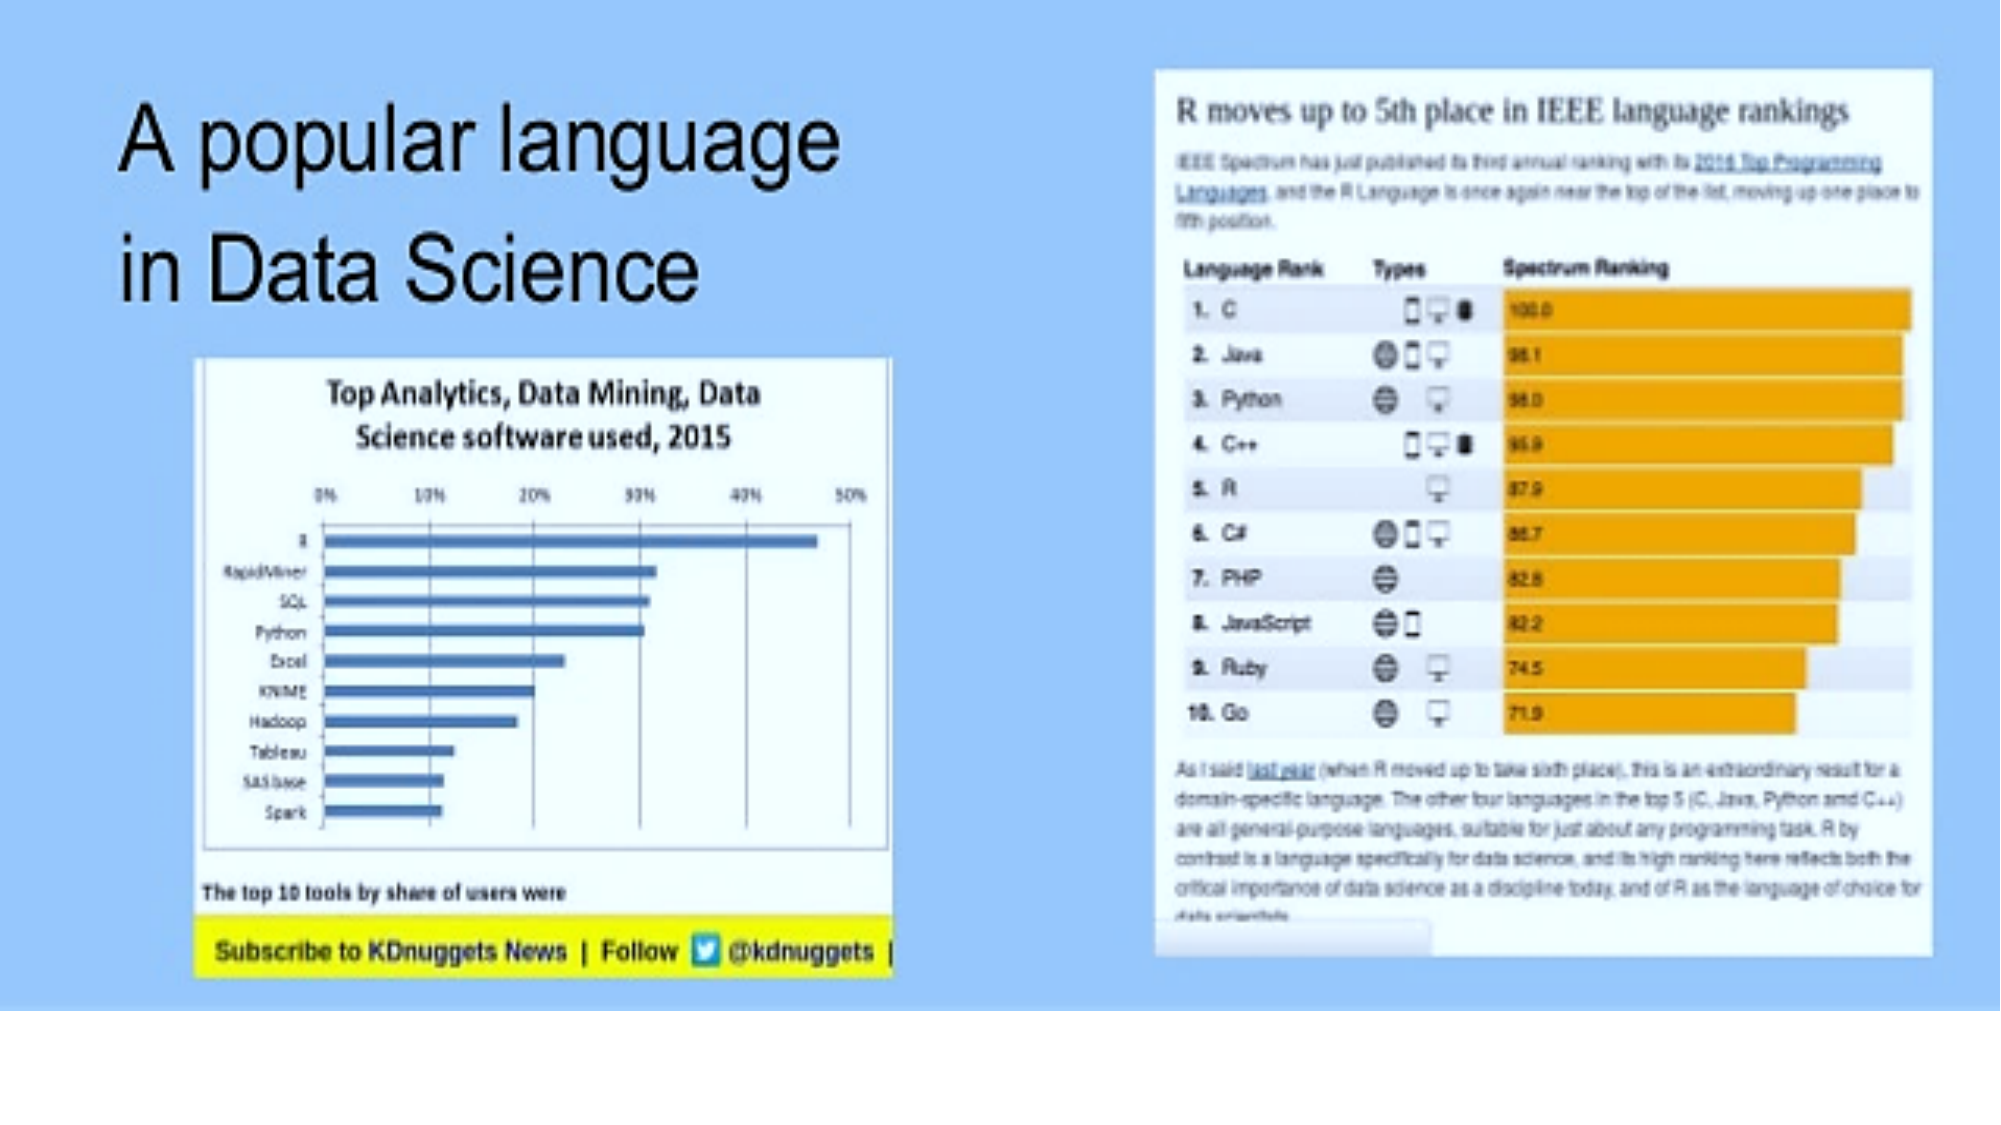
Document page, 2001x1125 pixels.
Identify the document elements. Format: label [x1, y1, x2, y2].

list [0, 0, 2000, 1011]
